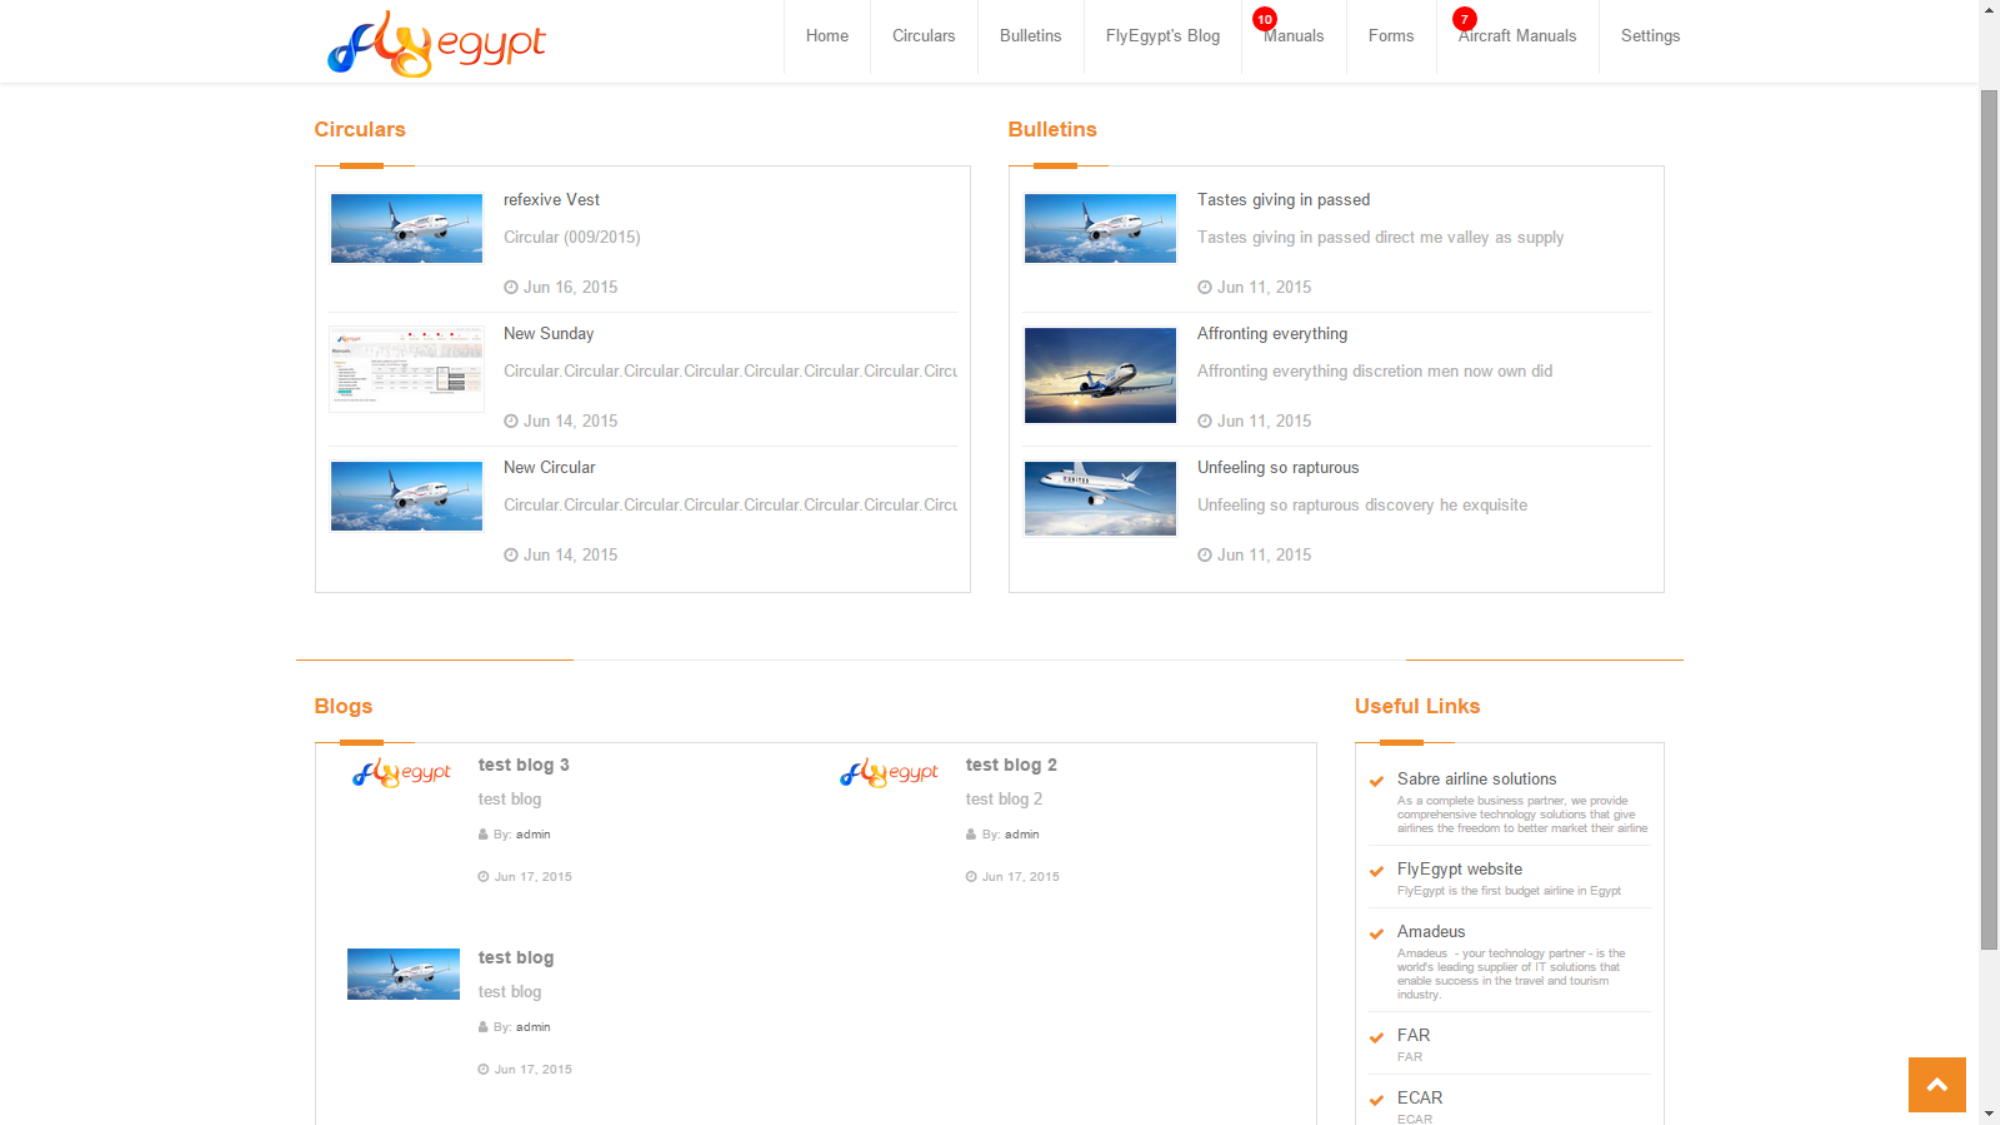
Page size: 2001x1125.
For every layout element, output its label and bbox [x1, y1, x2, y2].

list [0, 0, 2000, 1125]
